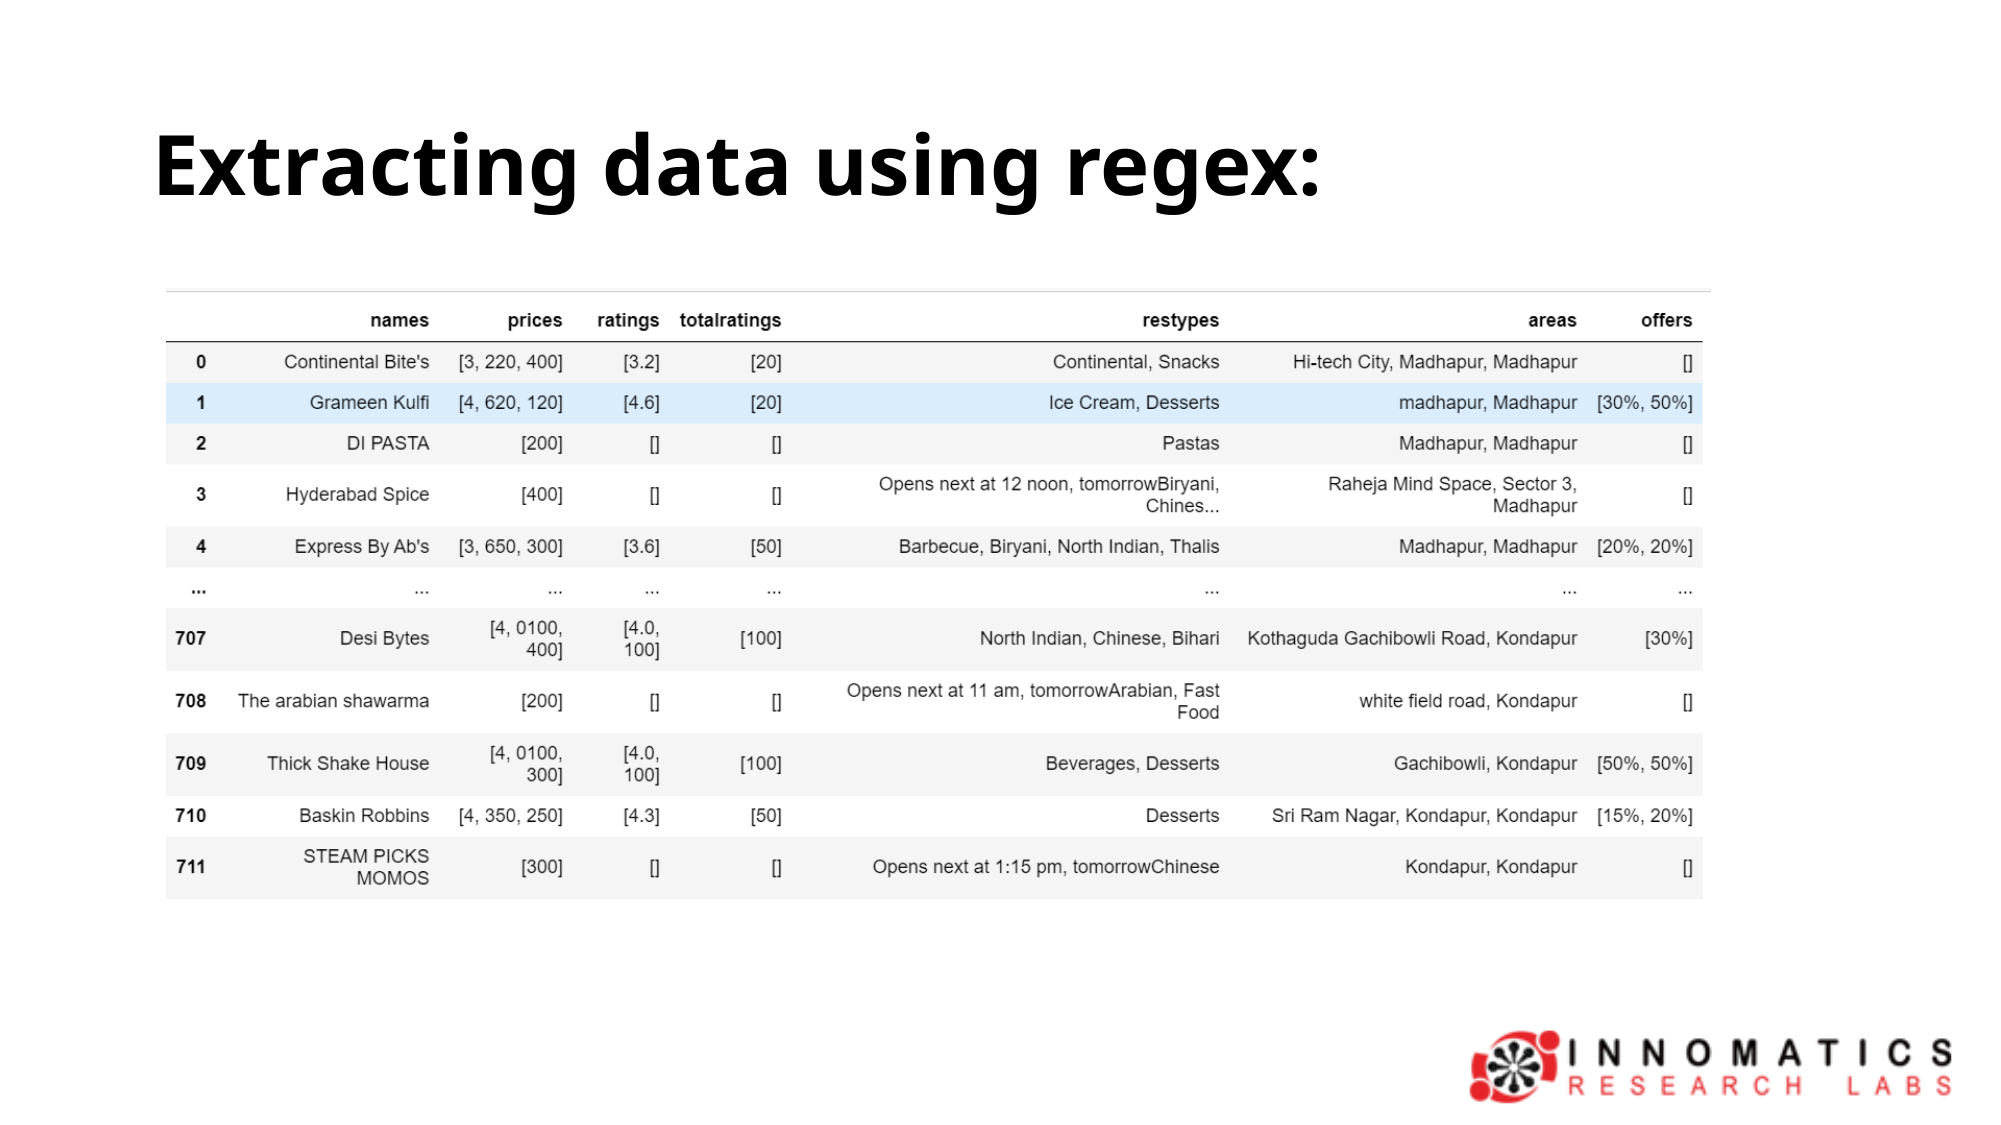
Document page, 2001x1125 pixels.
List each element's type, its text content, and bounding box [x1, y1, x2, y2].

picture [1445, 1014, 1975, 1125]
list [166, 288, 1711, 918]
title Extracting data using regex: [137, 59, 1863, 278]
